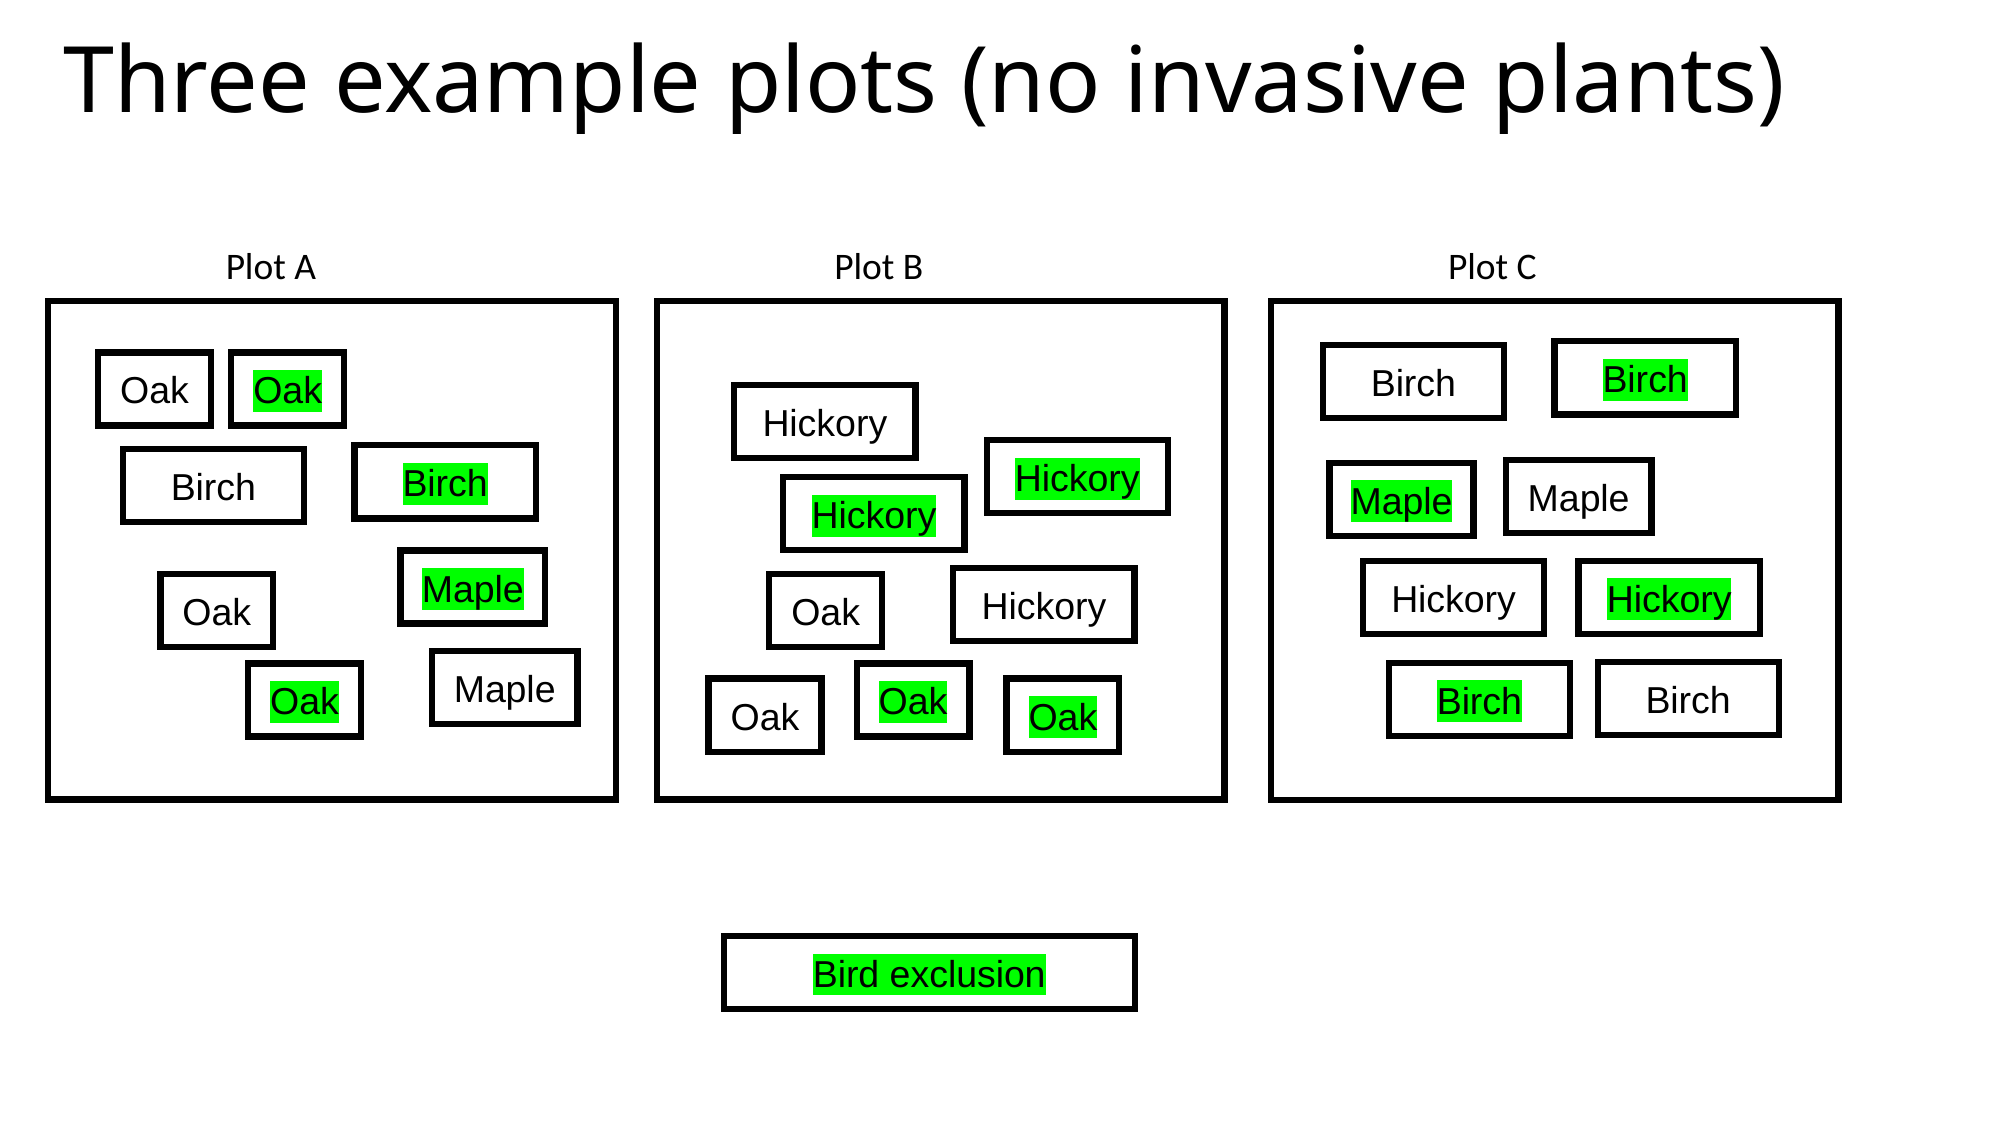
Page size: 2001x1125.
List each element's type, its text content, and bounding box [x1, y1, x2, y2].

text_box Hickory [1362, 560, 1545, 635]
text_box Hickory [782, 476, 966, 551]
text_box Plot B [819, 234, 953, 295]
text_box Oak [856, 662, 971, 738]
text_box Maple [1328, 462, 1475, 537]
text_box Birch [1597, 661, 1780, 736]
text_box Oak [768, 573, 883, 648]
text_box Plot A [211, 234, 345, 295]
text_box Birch [353, 444, 537, 519]
text_box Oak [708, 678, 822, 753]
text_box Plot C [1433, 234, 1567, 295]
text_box Oak [247, 662, 362, 738]
text_box Oak [1005, 678, 1120, 753]
text_box Birch [1388, 662, 1571, 737]
text_box Bird exclusion [723, 935, 1136, 1010]
title Three example plots (no invasive plants) [48, 0, 1877, 192]
text_box Maple [399, 549, 546, 625]
text_box Hickory [733, 384, 917, 459]
text_box Birch [122, 448, 305, 523]
text_box [656, 300, 1225, 800]
text_box Hickory [986, 439, 1169, 514]
text_box Oak [159, 573, 274, 648]
text_box Maple [431, 650, 579, 725]
text_box [47, 300, 617, 800]
text_box [1270, 300, 1839, 801]
text_box Birch [1322, 344, 1505, 419]
text_box Birch [1553, 340, 1737, 415]
text_box Oak [230, 351, 345, 427]
text_box Hickory [1578, 560, 1761, 635]
text_box Maple [1505, 459, 1653, 534]
text_box Hickory [952, 567, 1136, 642]
text_box Oak [97, 351, 212, 427]
